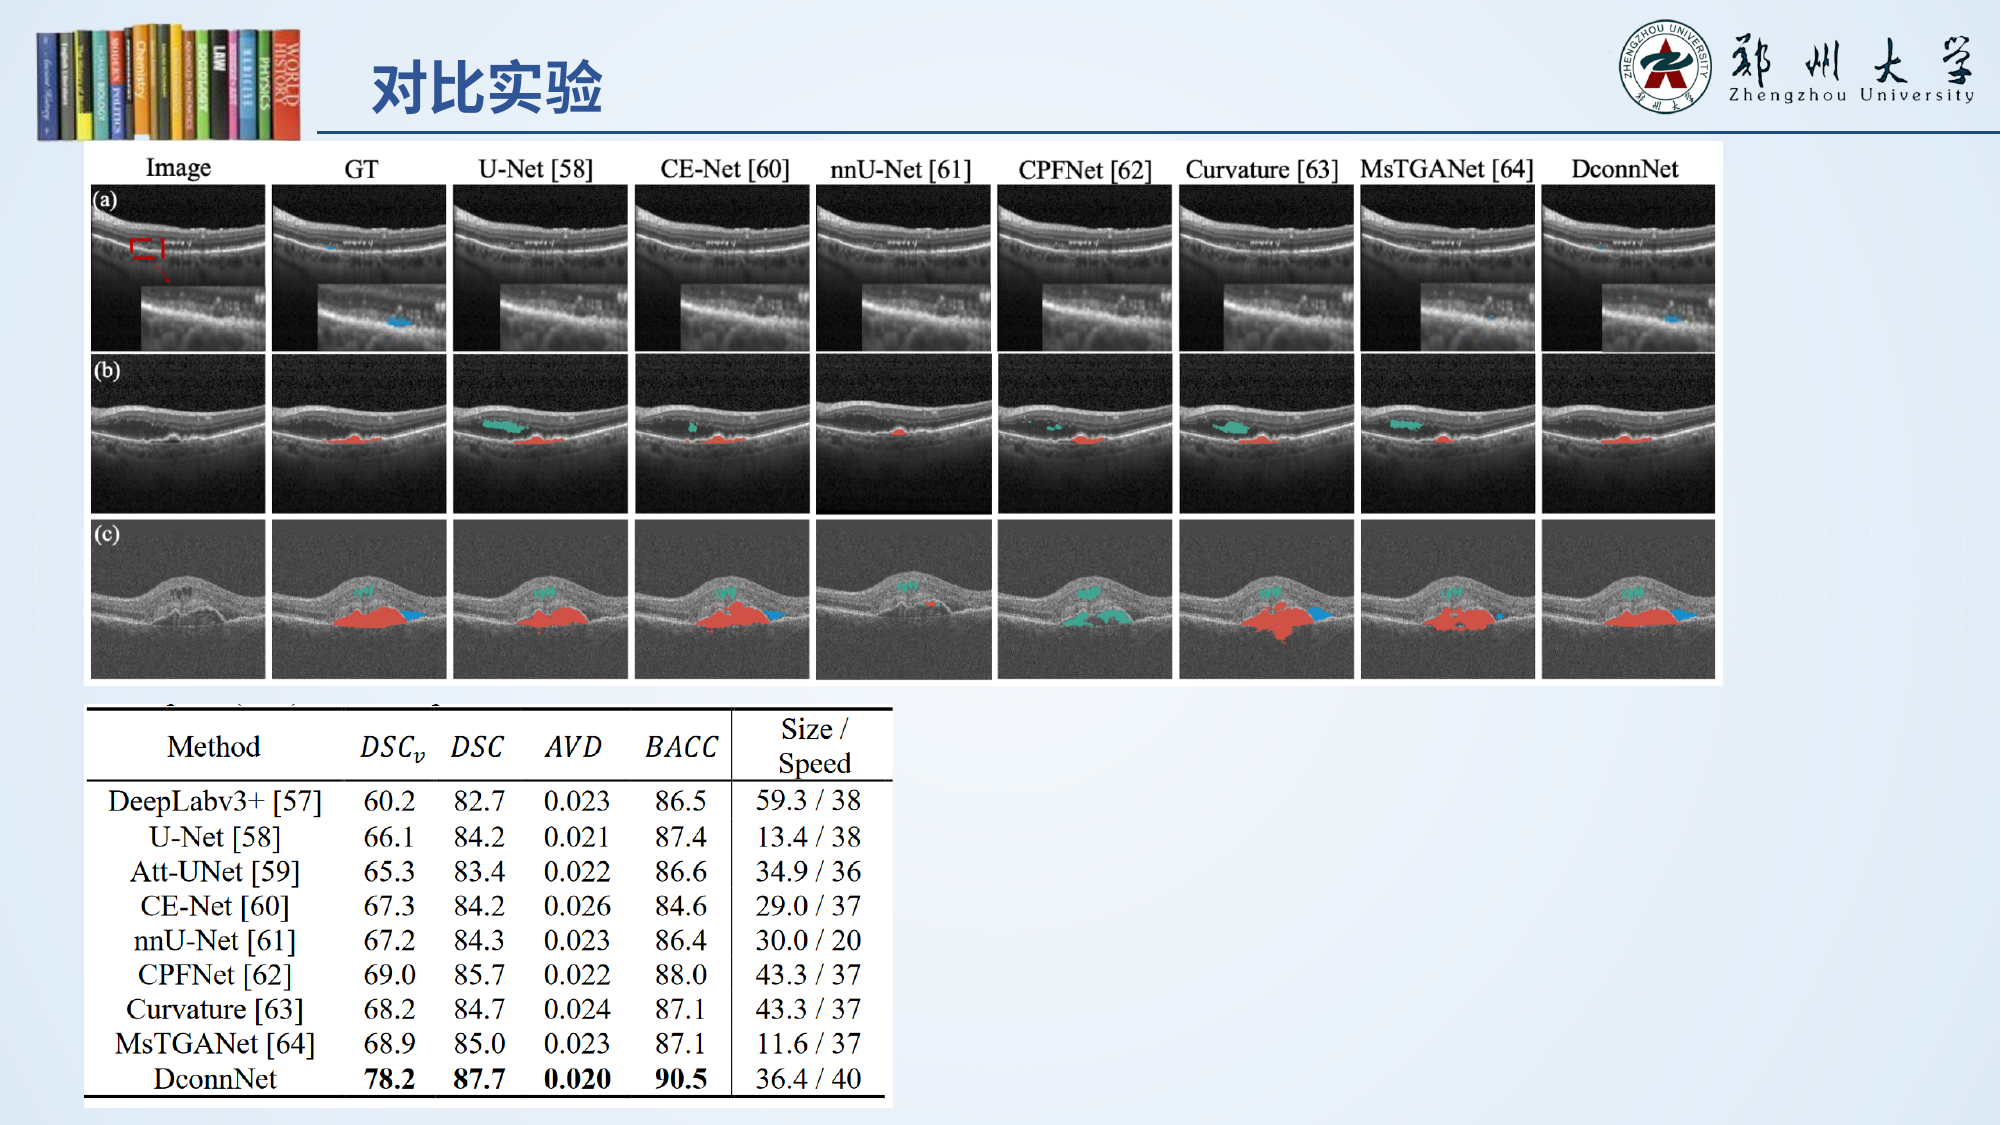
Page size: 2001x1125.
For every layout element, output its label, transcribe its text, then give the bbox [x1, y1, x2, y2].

picture [1599, 11, 1983, 123]
picture [23, 0, 1723, 686]
text_box 对比实验 [355, 43, 812, 129]
picture [84, 704, 893, 1108]
